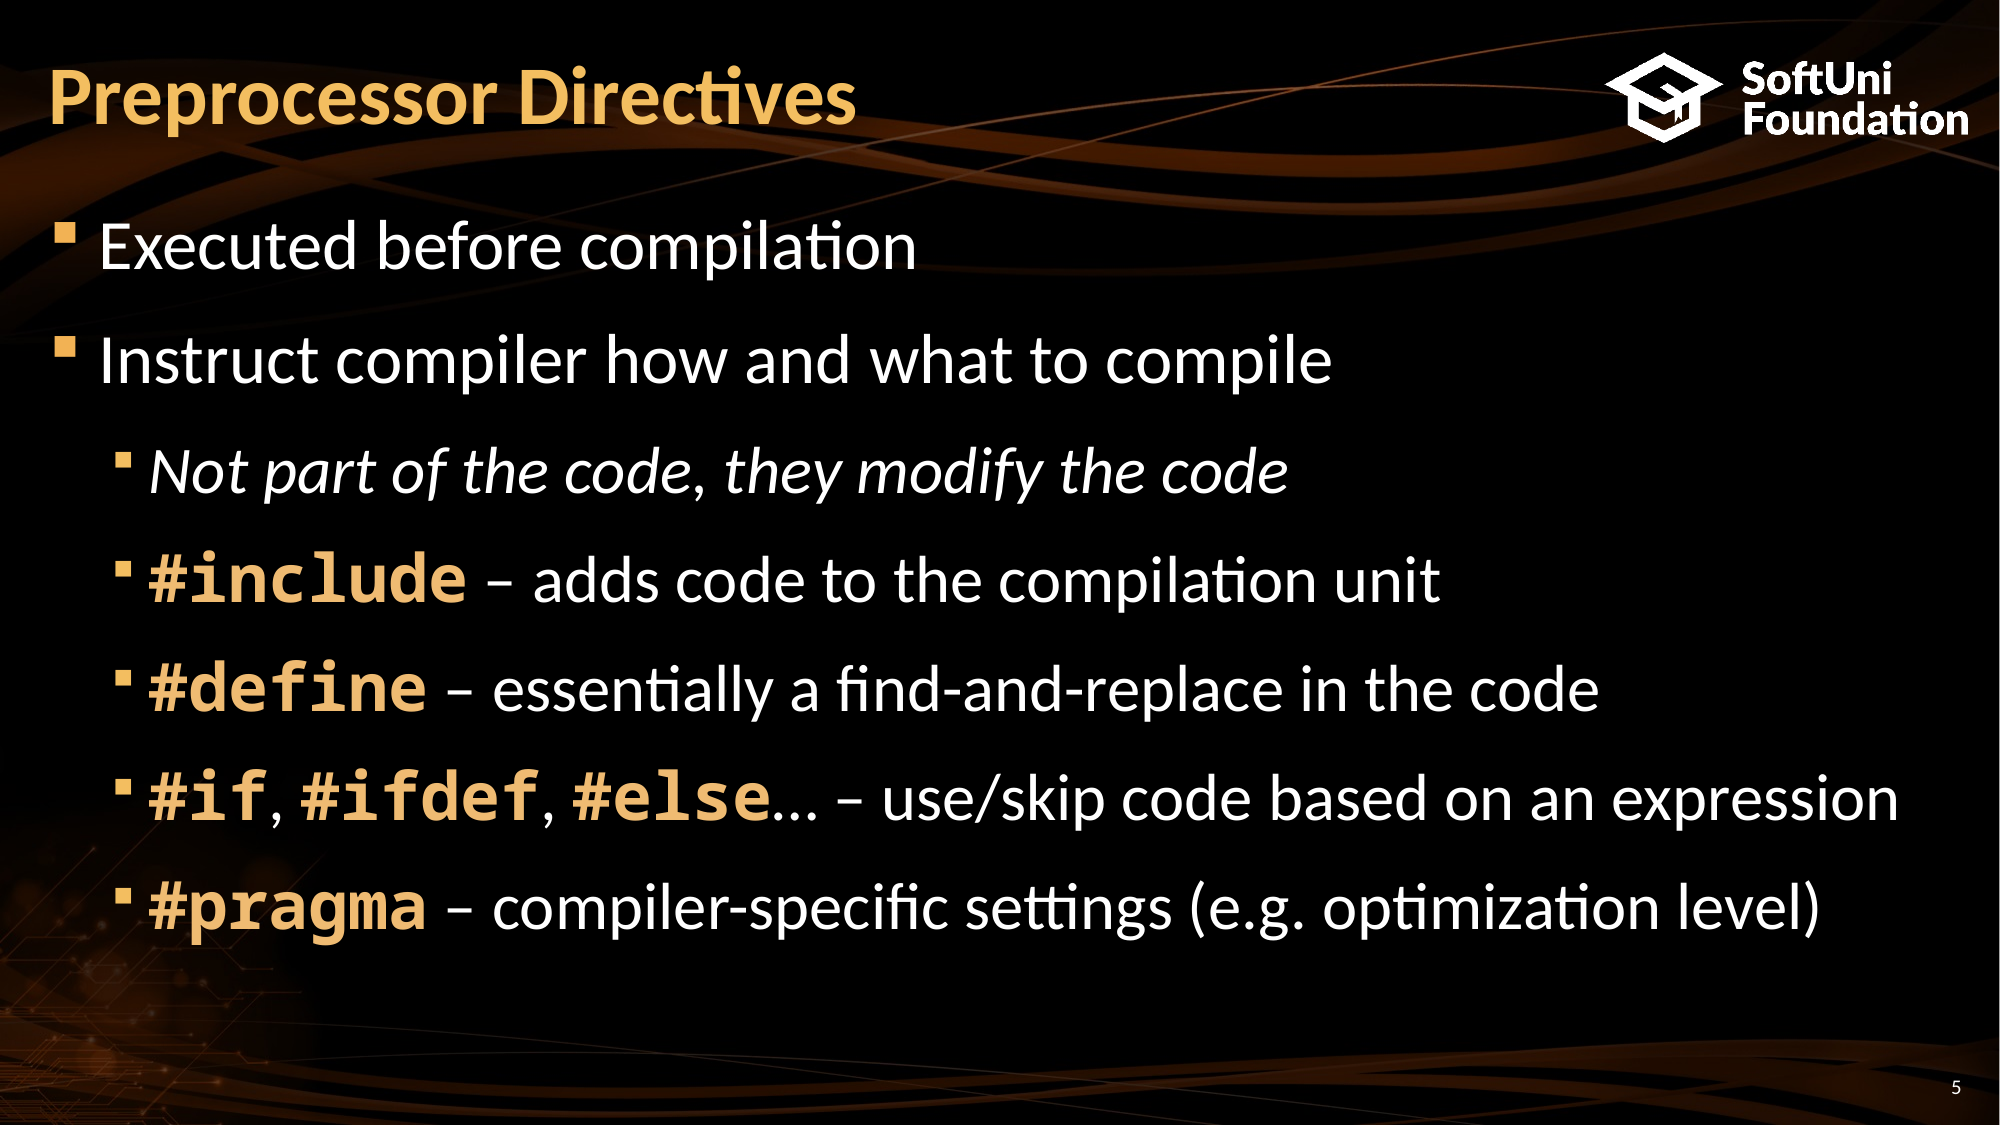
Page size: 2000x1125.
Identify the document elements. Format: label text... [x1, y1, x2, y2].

picture [0, 0, 2000, 1125]
list Executed before compilation Instruct compiler how and what to compile Not part of the code, they modify the code #include – adds code to the compilation unit #define – essentially a find-and-replace in the code #if, #ifdef, #else… – use/skip code based on an expression #pragma – compiler-specific settings (e.g. optimization level) [31, 188, 1968, 1103]
title Preprocessor Directives [30, 6, 1602, 189]
